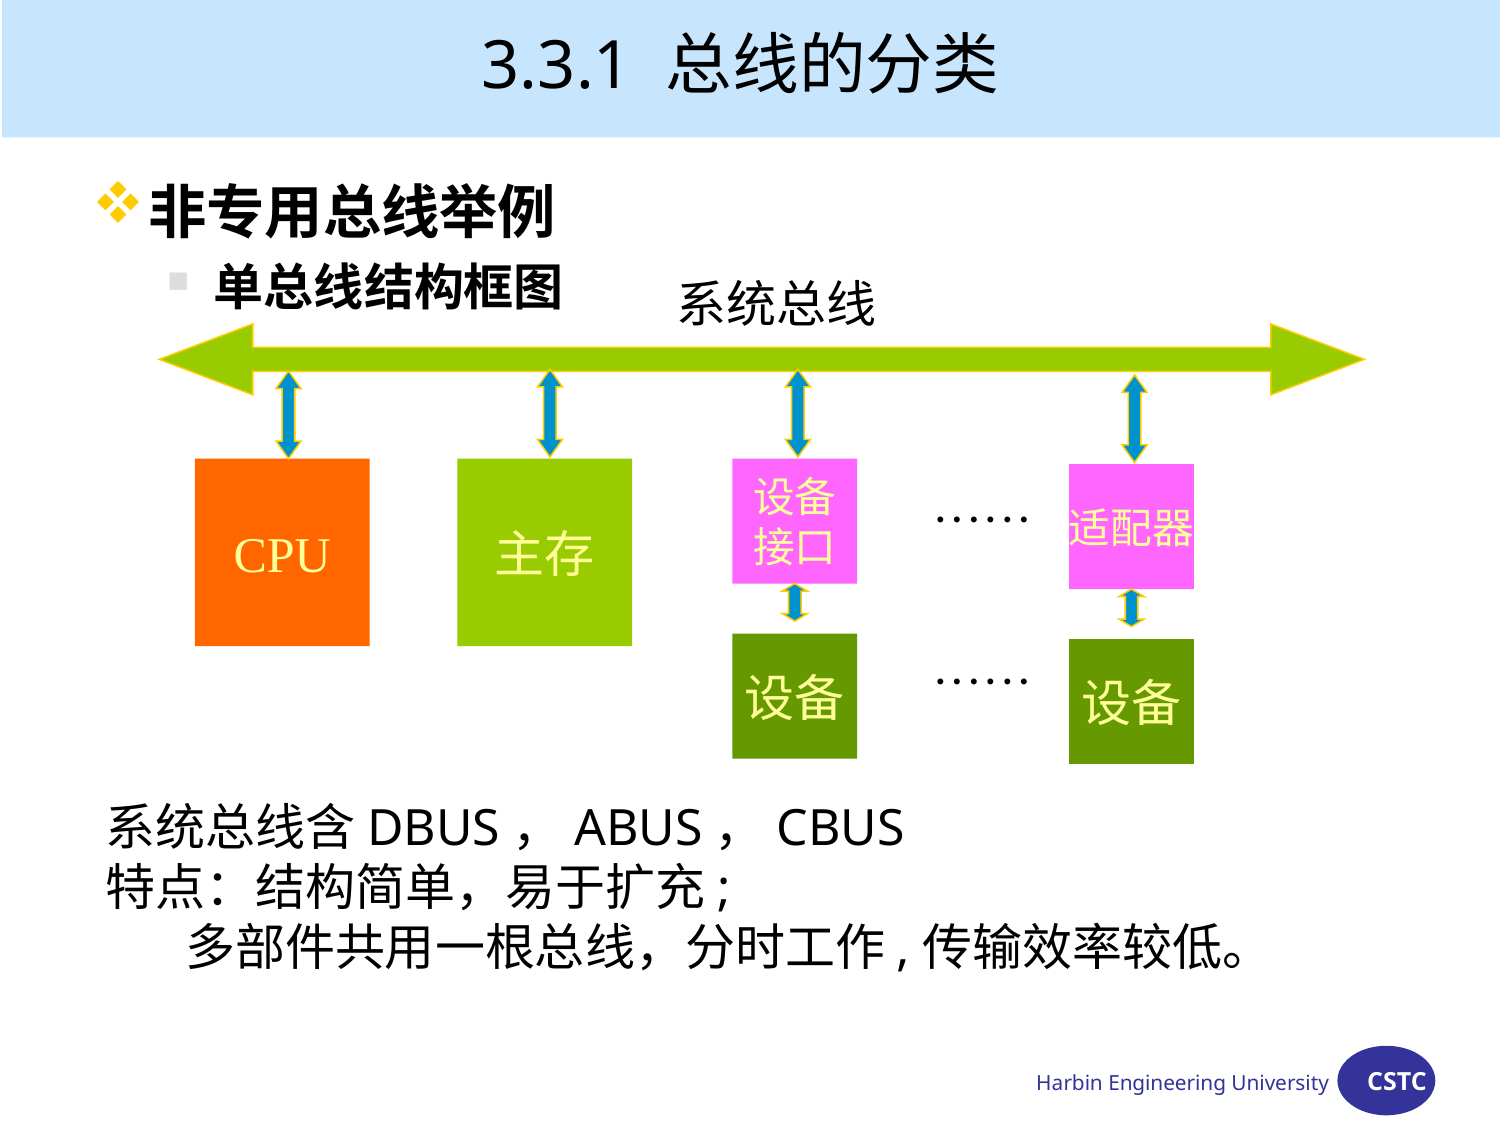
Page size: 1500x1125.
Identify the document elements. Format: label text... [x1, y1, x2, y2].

text_box [276, 372, 302, 459]
text_box 设备 [1069, 639, 1194, 764]
list 非专用总线举例 单总线结构框图 [76, 167, 1428, 981]
text_box [537, 369, 563, 457]
text_box ······ [917, 641, 1048, 716]
text_box [1122, 374, 1148, 463]
text_box [785, 369, 811, 457]
footer Harbin Engineering University [693, 1062, 1344, 1113]
title 3.3.1 总线的分类 [96, 11, 1385, 112]
text_box ······ [917, 478, 1048, 554]
text_box [1119, 589, 1145, 627]
text_box 适配器 [1069, 464, 1194, 590]
text_box [782, 583, 808, 622]
text_box 设备 [732, 633, 858, 759]
text_box 系统总线 [638, 265, 892, 340]
text_box 设备 接口 [732, 458, 858, 584]
text_box 系统总线含DBUS，ABUS，CBUS 特点：结构简单，易于扩充; 多部件共用一根总线，分时工作,传输效率较低。 [90, 787, 1391, 983]
text_box 主存 [457, 458, 633, 647]
text_box CPU [194, 458, 370, 647]
text_box [159, 323, 1365, 395]
